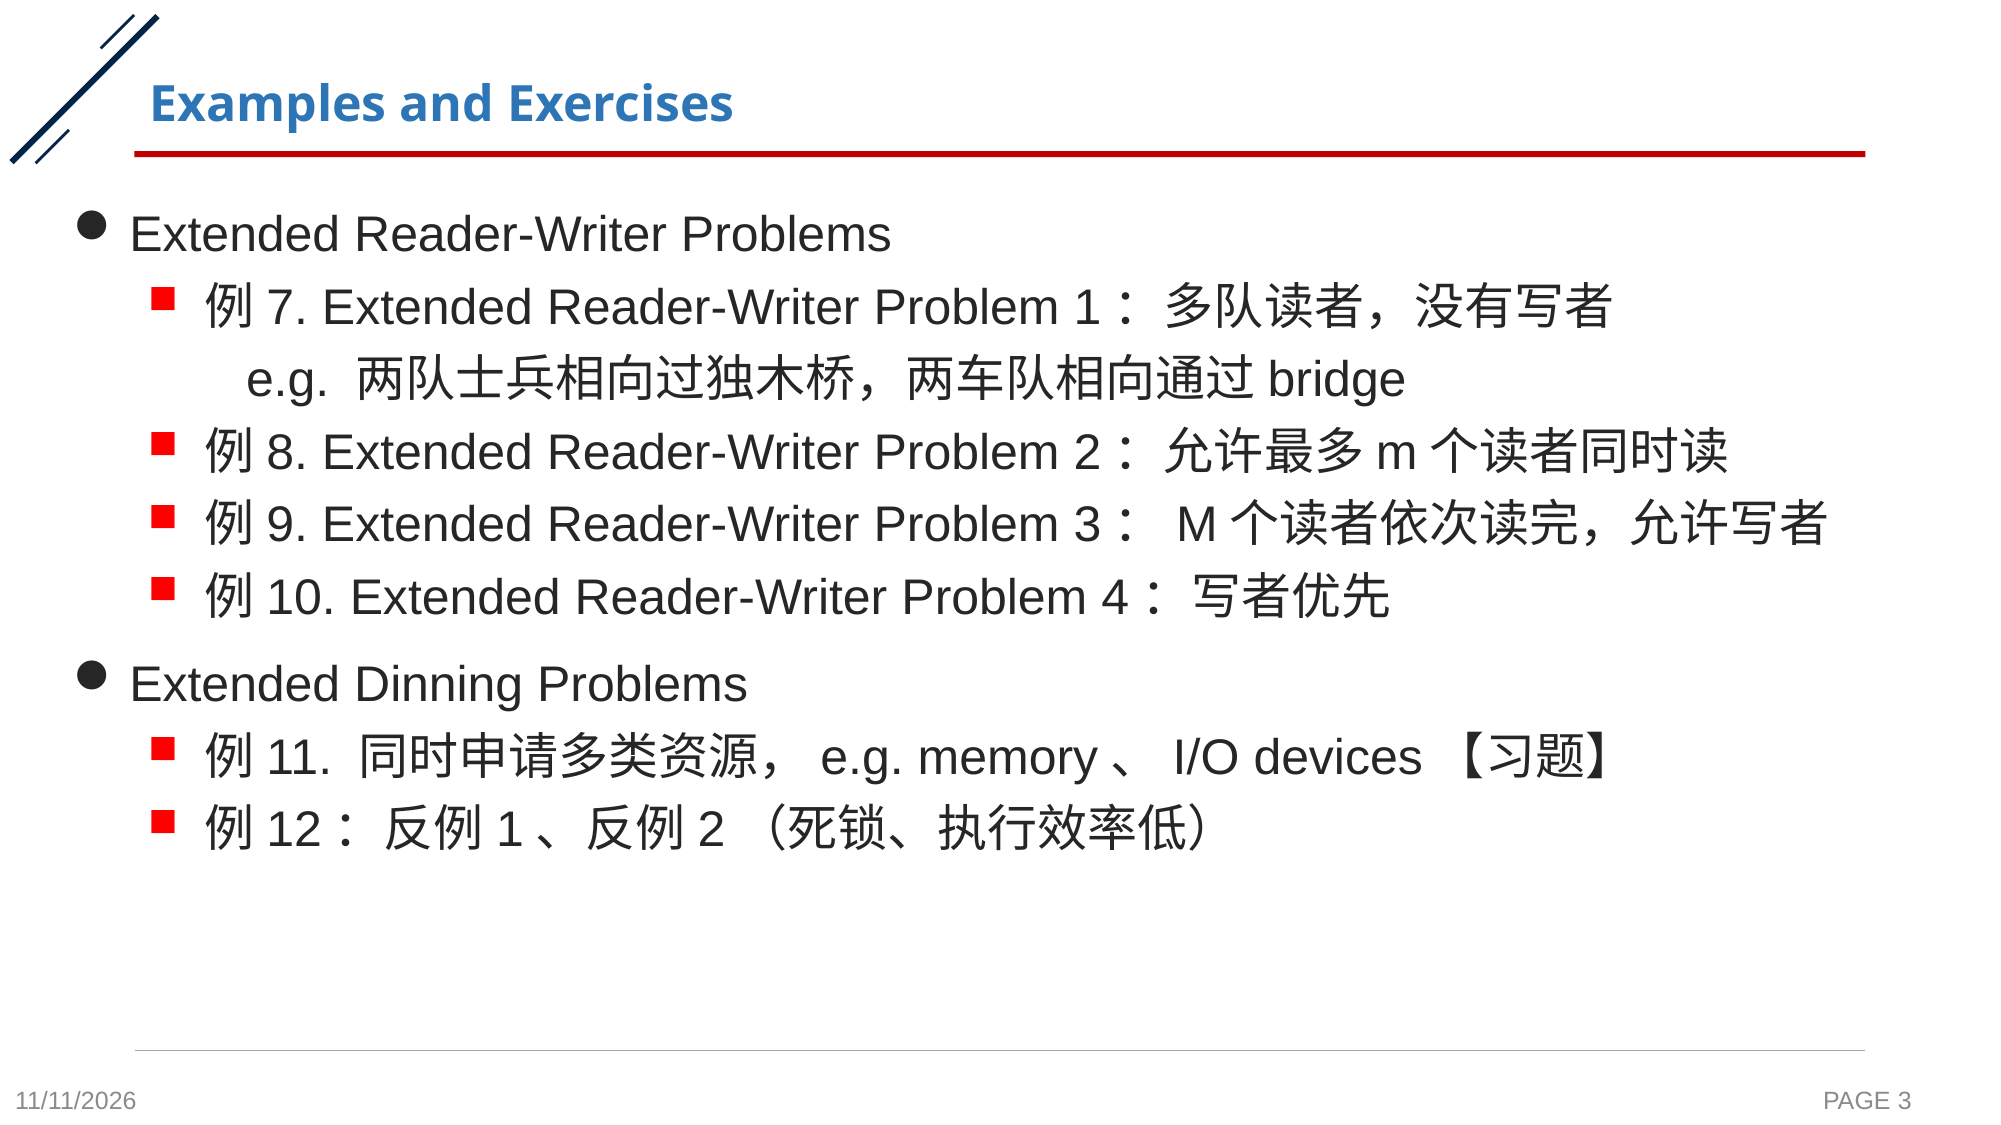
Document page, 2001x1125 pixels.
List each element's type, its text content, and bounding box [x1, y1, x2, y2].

slide_number PAGE 3 [1808, 1073, 2000, 1125]
title Examples and Exercises [134, 59, 1866, 149]
list Extended Reader-Writer Problems 例7. Extended Reader-Writer Problem 1：多队读者，没有写者 e.g. 两队士兵相向过独木桥，两车队相向通过bridge 例8. Extended Reader-Writer Problem 2：允许最多m个读者同时读 例9. Extended Reader-Writer Problem 3：M个读者依次读完，允许写者 例10. Extended Reader-Writer Problem 4：写者优先 Extended Dinning Problems 例11. 同时申请多类资源，e.g. memory、I/O devices【习题】 例12：反例1、反例2（死锁、执行效率低） [58, 149, 1942, 894]
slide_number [0, 1073, 178, 1125]
